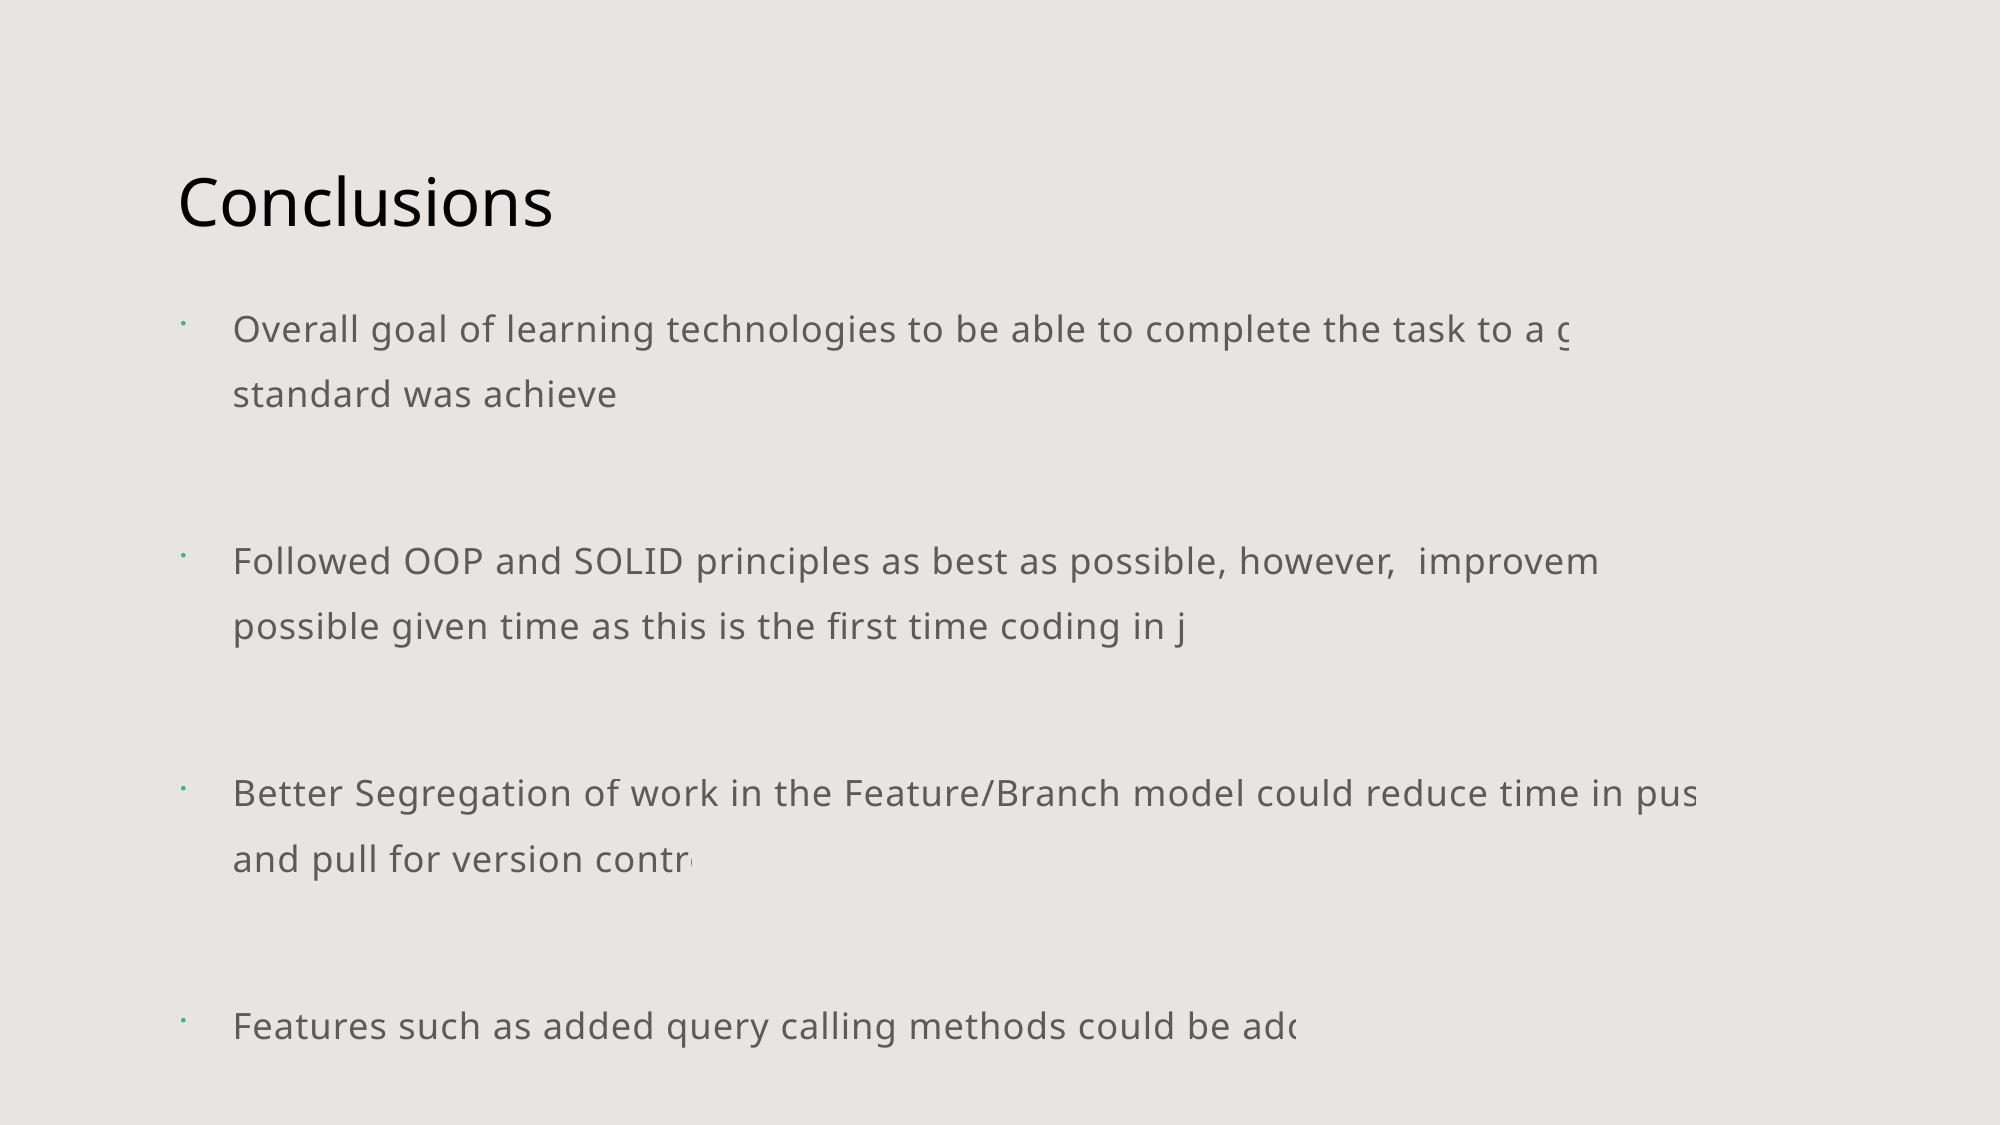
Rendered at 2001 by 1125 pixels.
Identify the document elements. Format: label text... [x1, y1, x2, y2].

title Conclusions [162, 64, 1838, 248]
list Overall goal of learning technologies to be able to complete the task to a good standard was achieved Followed OOP and SOLID principles as best as possible, however, improvements possible given time as this is the first time coding in java Better Segregation of work in the Feature/Branch model could reduce time in pushing and pull for version control Features such as added query calling methods could be added [162, 276, 1838, 1061]
